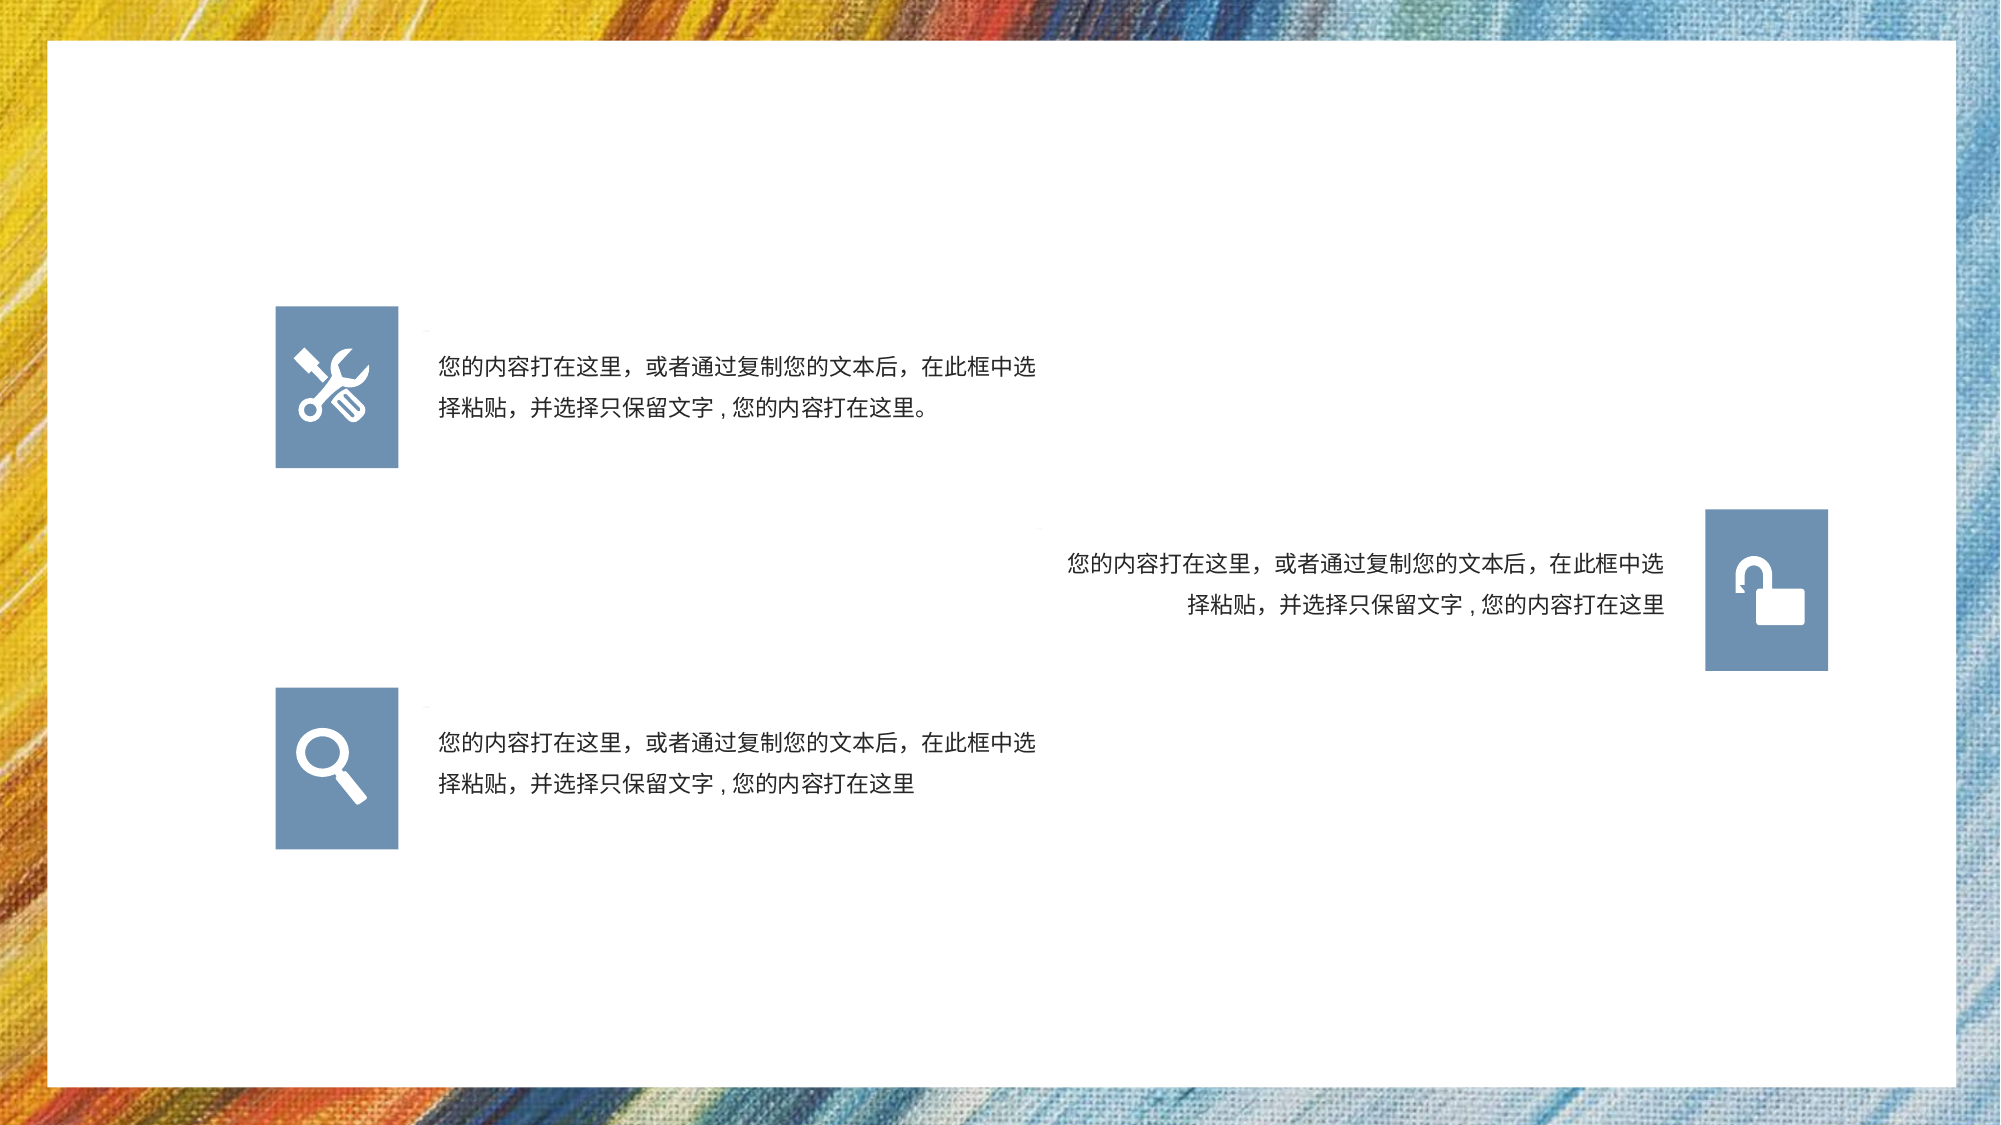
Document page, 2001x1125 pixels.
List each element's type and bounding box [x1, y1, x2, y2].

text_box [0, 0, 2000, 1125]
